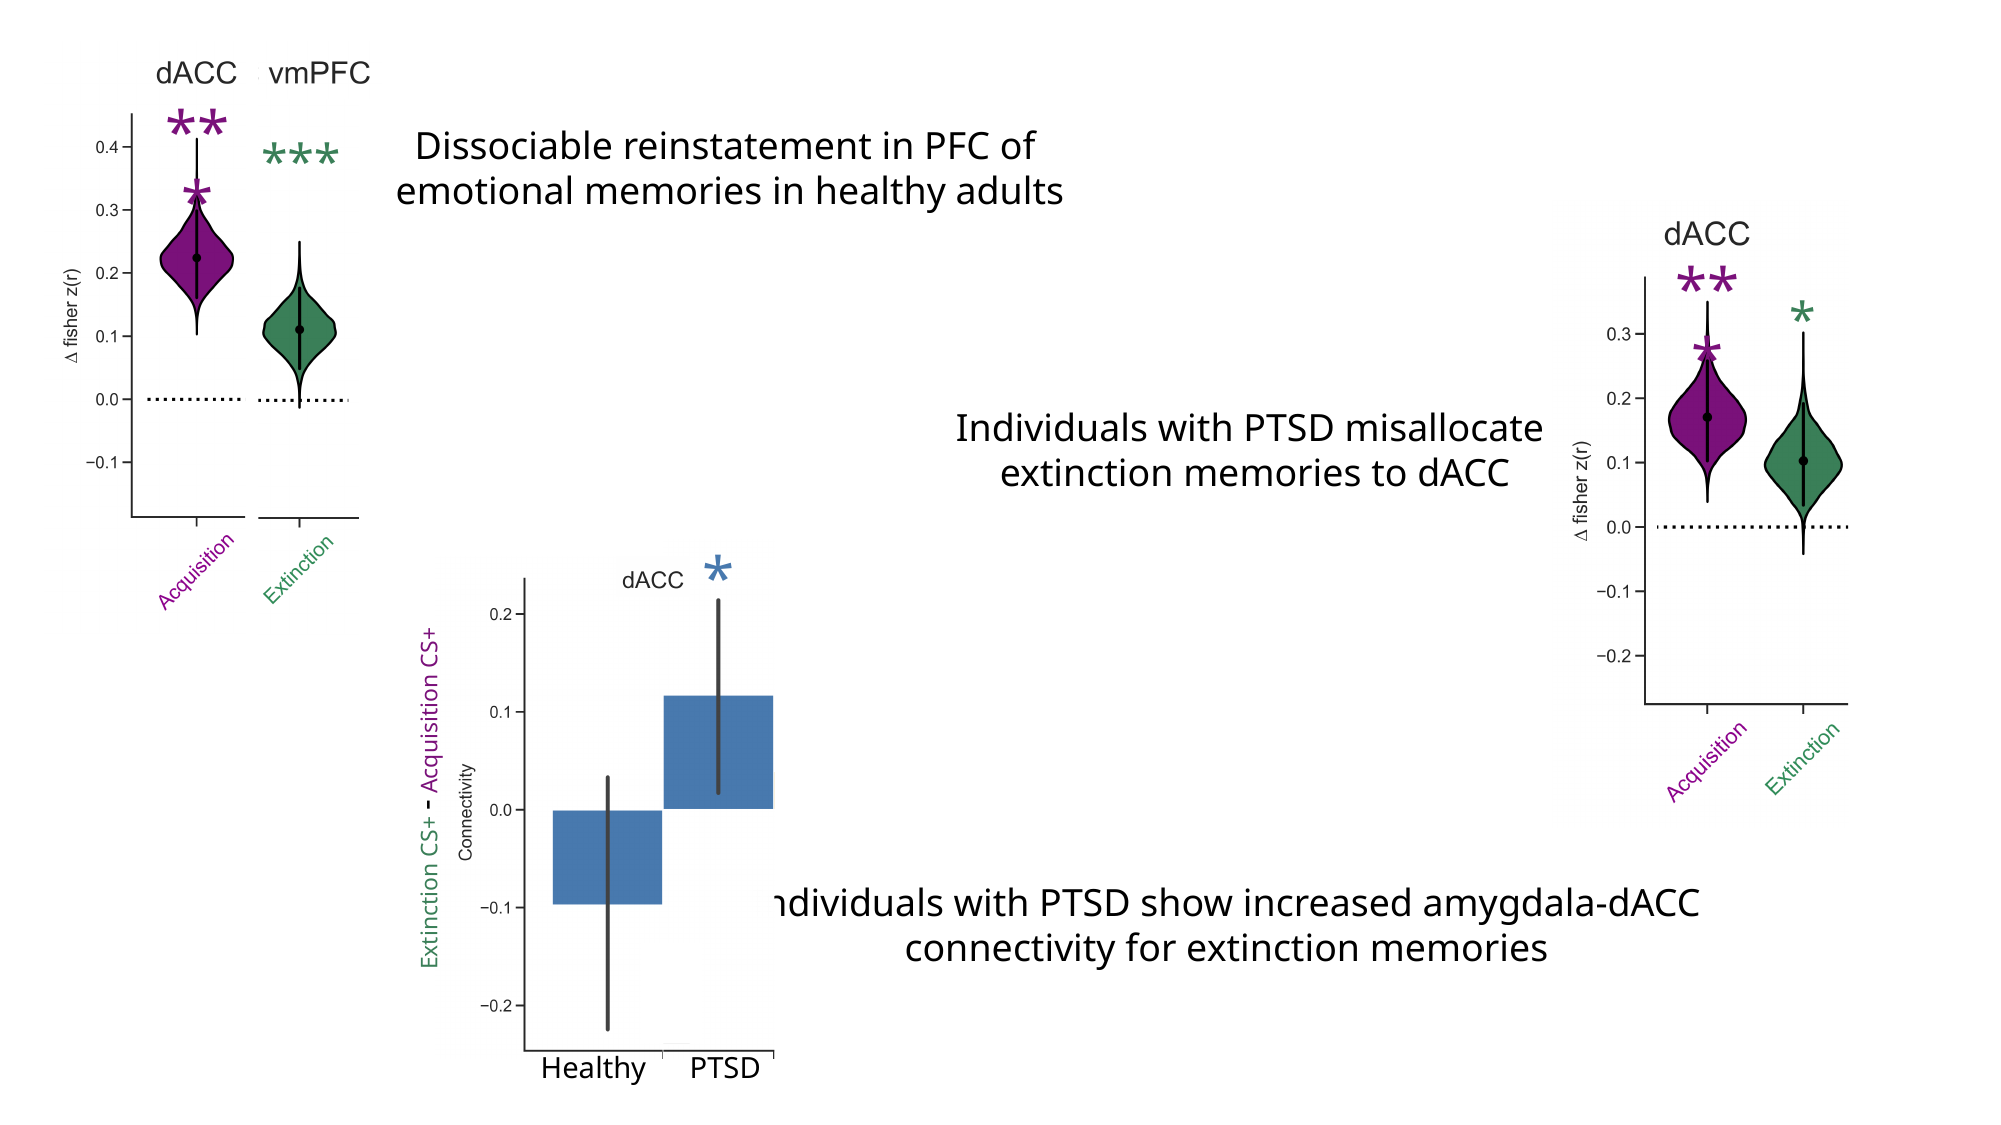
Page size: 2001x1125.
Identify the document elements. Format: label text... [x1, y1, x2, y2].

text_box Dissociable reinstatement in PFC of emotional memories in healthy adults [382, 114, 1141, 220]
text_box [396, 533, 809, 1093]
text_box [1552, 200, 1875, 828]
text_box Individuals with PTSD show increased amygdala-dACC connectivity for extinction memories [809, 871, 1723, 977]
text_box Individuals with PTSD misallocate extinction memories to dACC [929, 396, 1552, 502]
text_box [44, 41, 382, 635]
